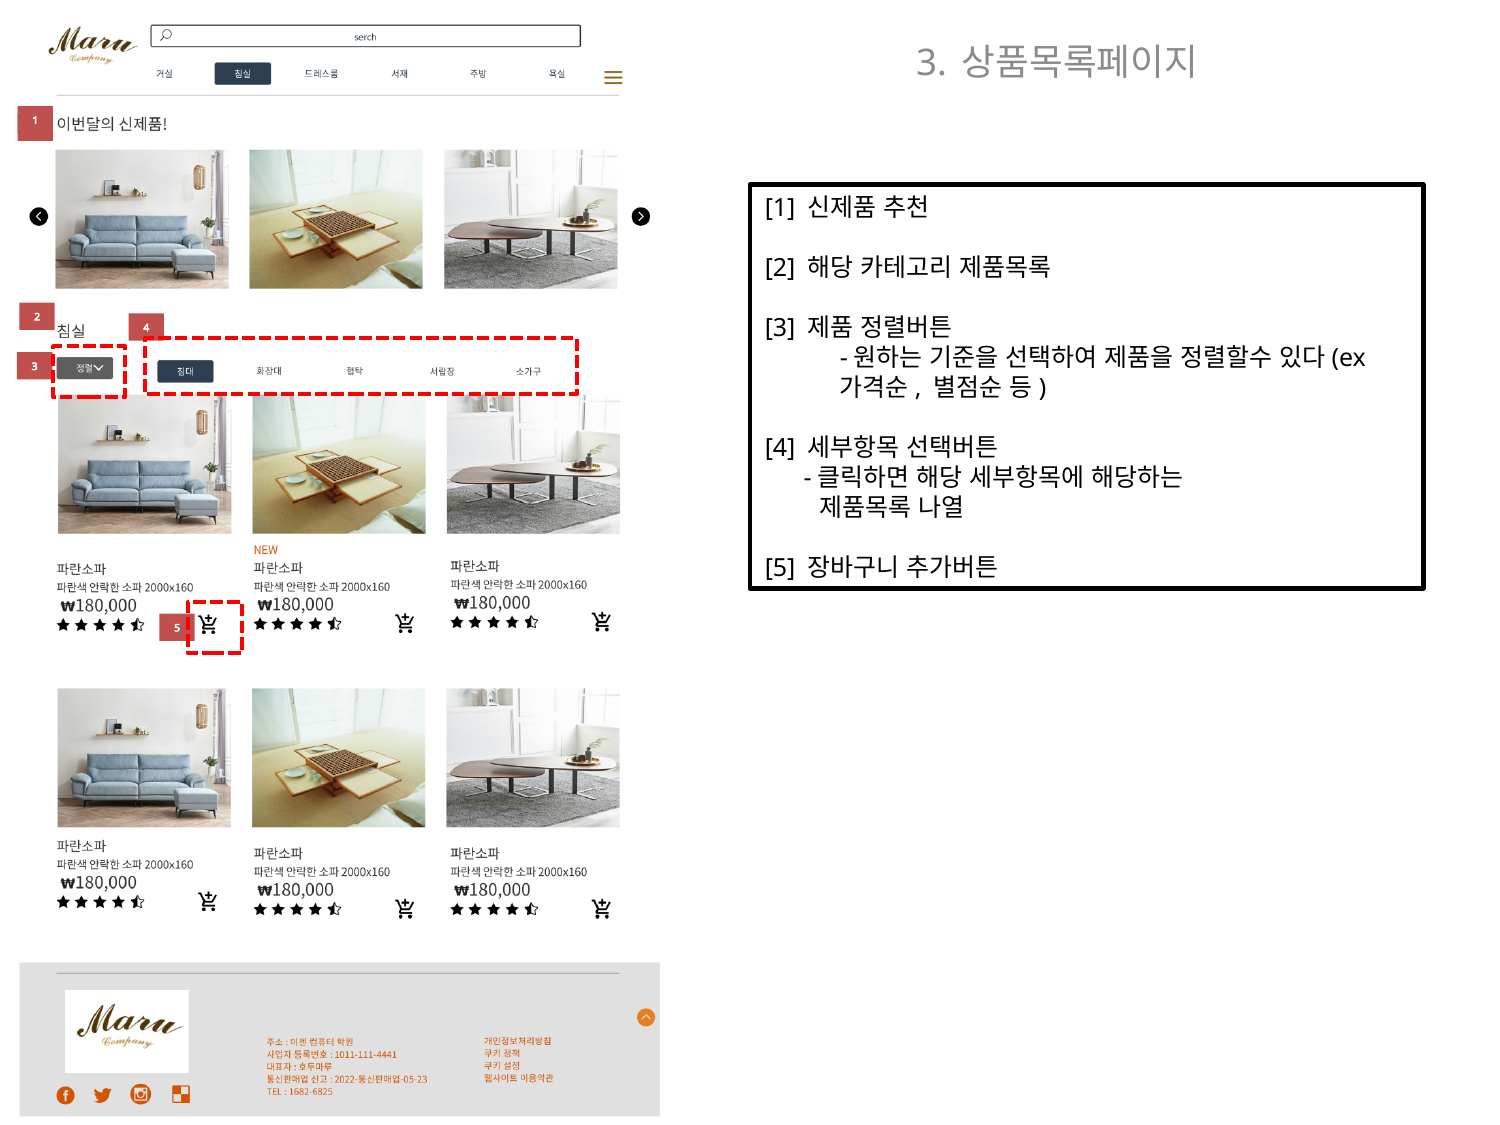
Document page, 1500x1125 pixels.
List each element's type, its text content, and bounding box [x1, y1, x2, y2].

text_box [1] 신제품 추천 [2] 해당 카테고리 제품목록 [3] 제품 정렬버튼 -원하는 기준을 선택하여 제품을 정렬할수 있다(ex가격순, 별점순 등) [4] 세부항목 선택버튼 -클릭하면 해당 세부항목에 해당하는 제품목록 나열 [5] 장바구니 추가버튼 [750, 184, 1424, 589]
subtitle 3. 상품목록페이지 [714, 30, 1400, 90]
picture [0, 0, 676, 1125]
